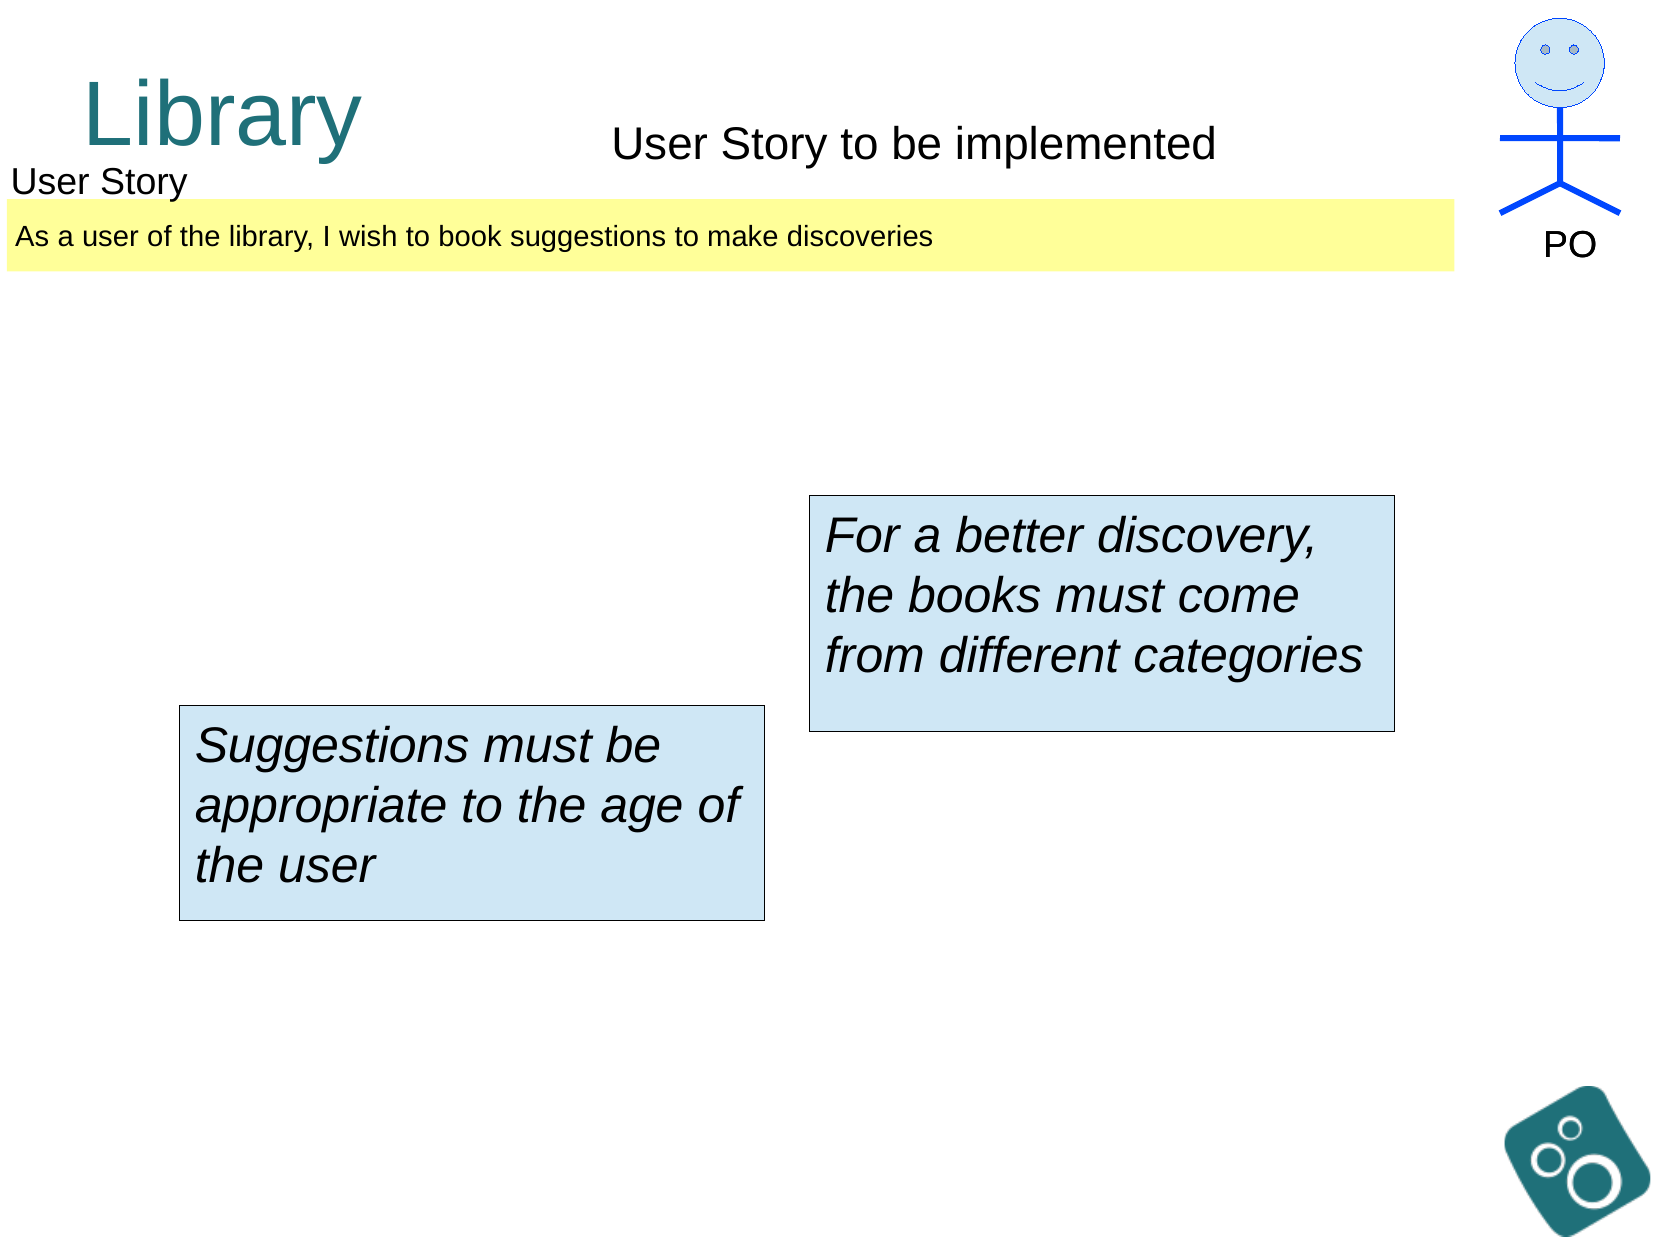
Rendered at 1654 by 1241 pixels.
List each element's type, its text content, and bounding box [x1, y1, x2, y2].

picture [1503, 1086, 1654, 1237]
text_box For a better discovery, the books must come from different categories [809, 495, 1395, 732]
text_box Library [82, 5, 1571, 213]
text_box User Story to be implemented [596, 106, 1394, 172]
text_box As a user of the library, I wish to book suggestions to make discoveries [6, 207, 1455, 272]
text_box Suggestions must be appropriate to the age of the user [179, 705, 765, 921]
text_box PO [1499, 213, 1620, 270]
text_box [1571, 19, 1605, 107]
text_box User Story [0, 149, 82, 207]
